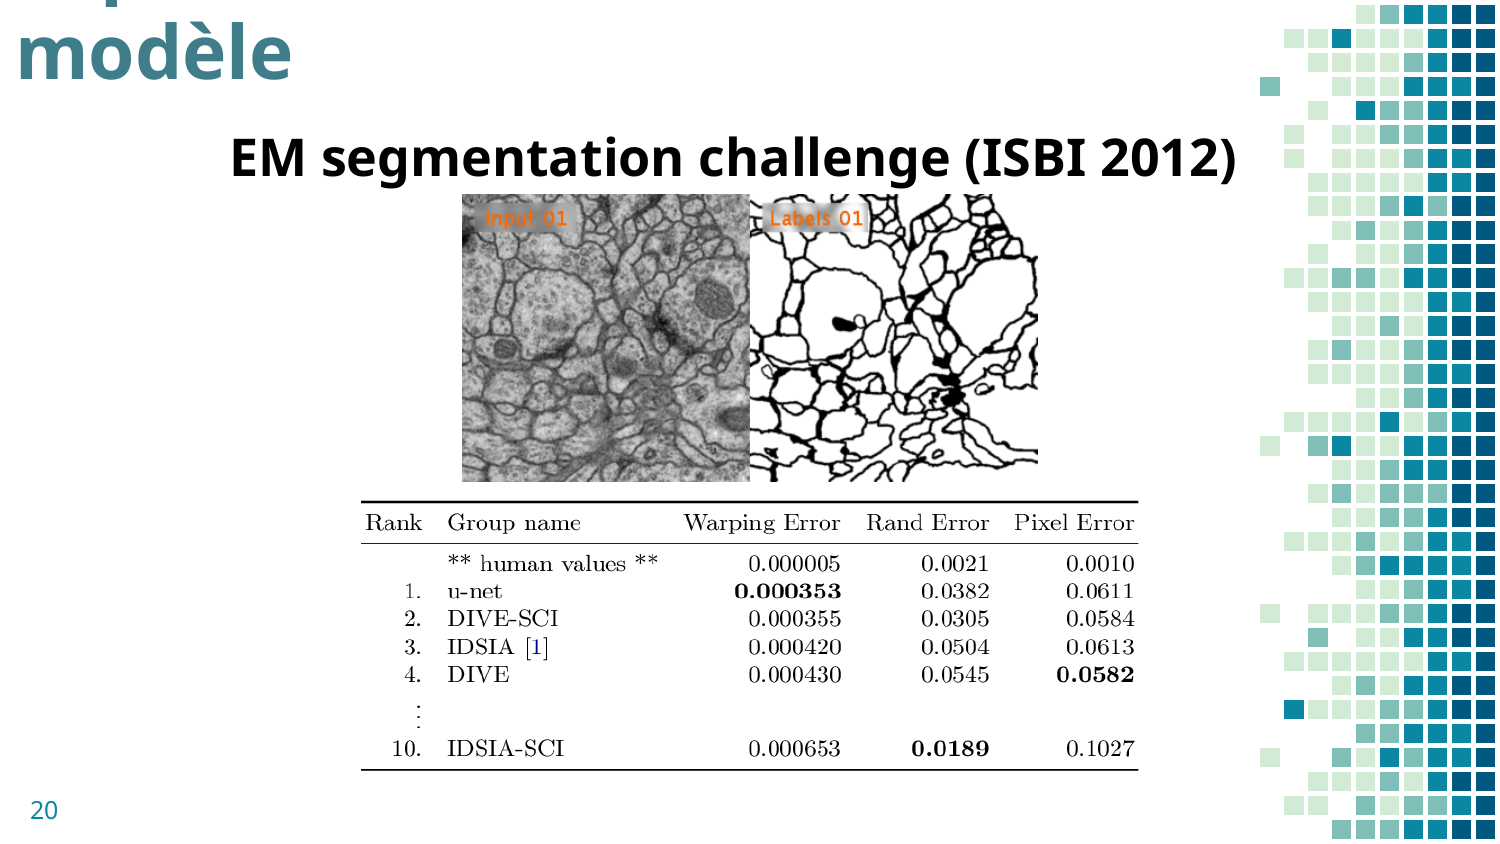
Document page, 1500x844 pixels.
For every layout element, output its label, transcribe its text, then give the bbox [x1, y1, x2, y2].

slide_number ‹#› [15, 784, 85, 839]
text_box EM segmentation challenge (ISBI 2012) [214, 109, 1286, 202]
picture [462, 194, 1038, 483]
title Expérimentations du modèle [0, 0, 1076, 110]
picture [361, 500, 1139, 771]
